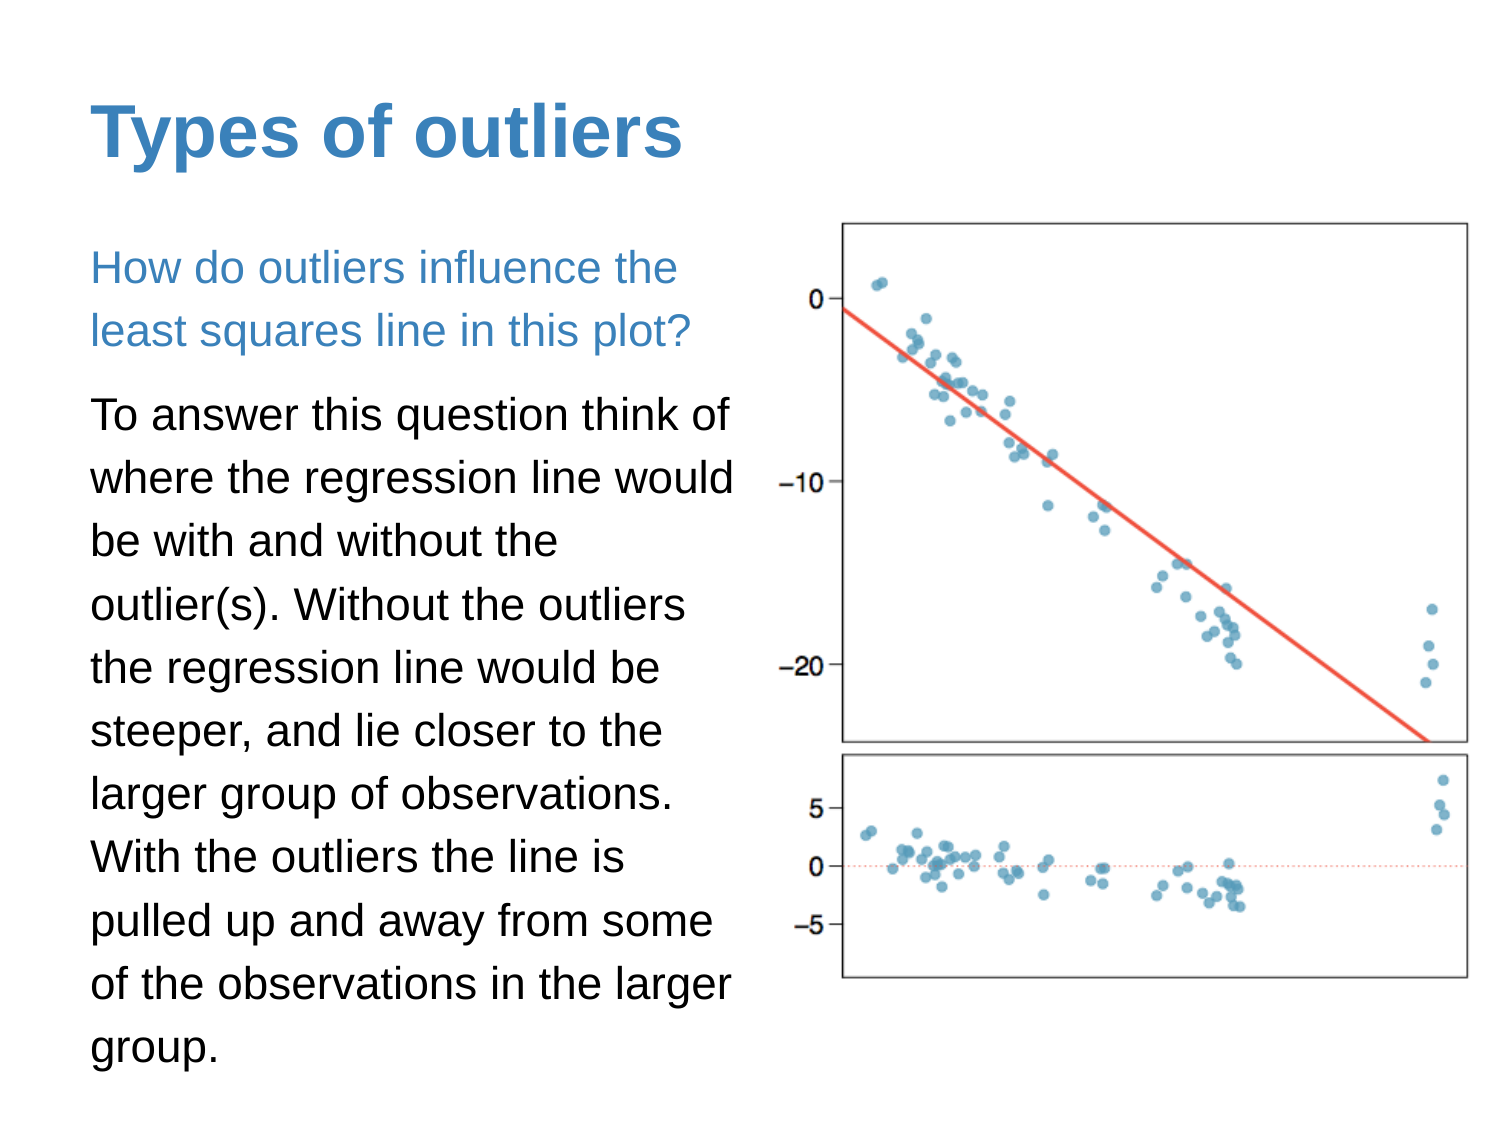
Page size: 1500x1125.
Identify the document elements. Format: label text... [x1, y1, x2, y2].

list How do outliers influence the least squares line in this plot? To answer this question think of where the regression line would be with and without the outlier(s). Without the outliers the regression line would be steeper, and lie closer to the larger group of observations. With the outliers the line is pulled up and away from some of the observations in the larger group. [75, 214, 765, 901]
picture [767, 213, 1479, 994]
title Types of outliers [75, 0, 1425, 188]
